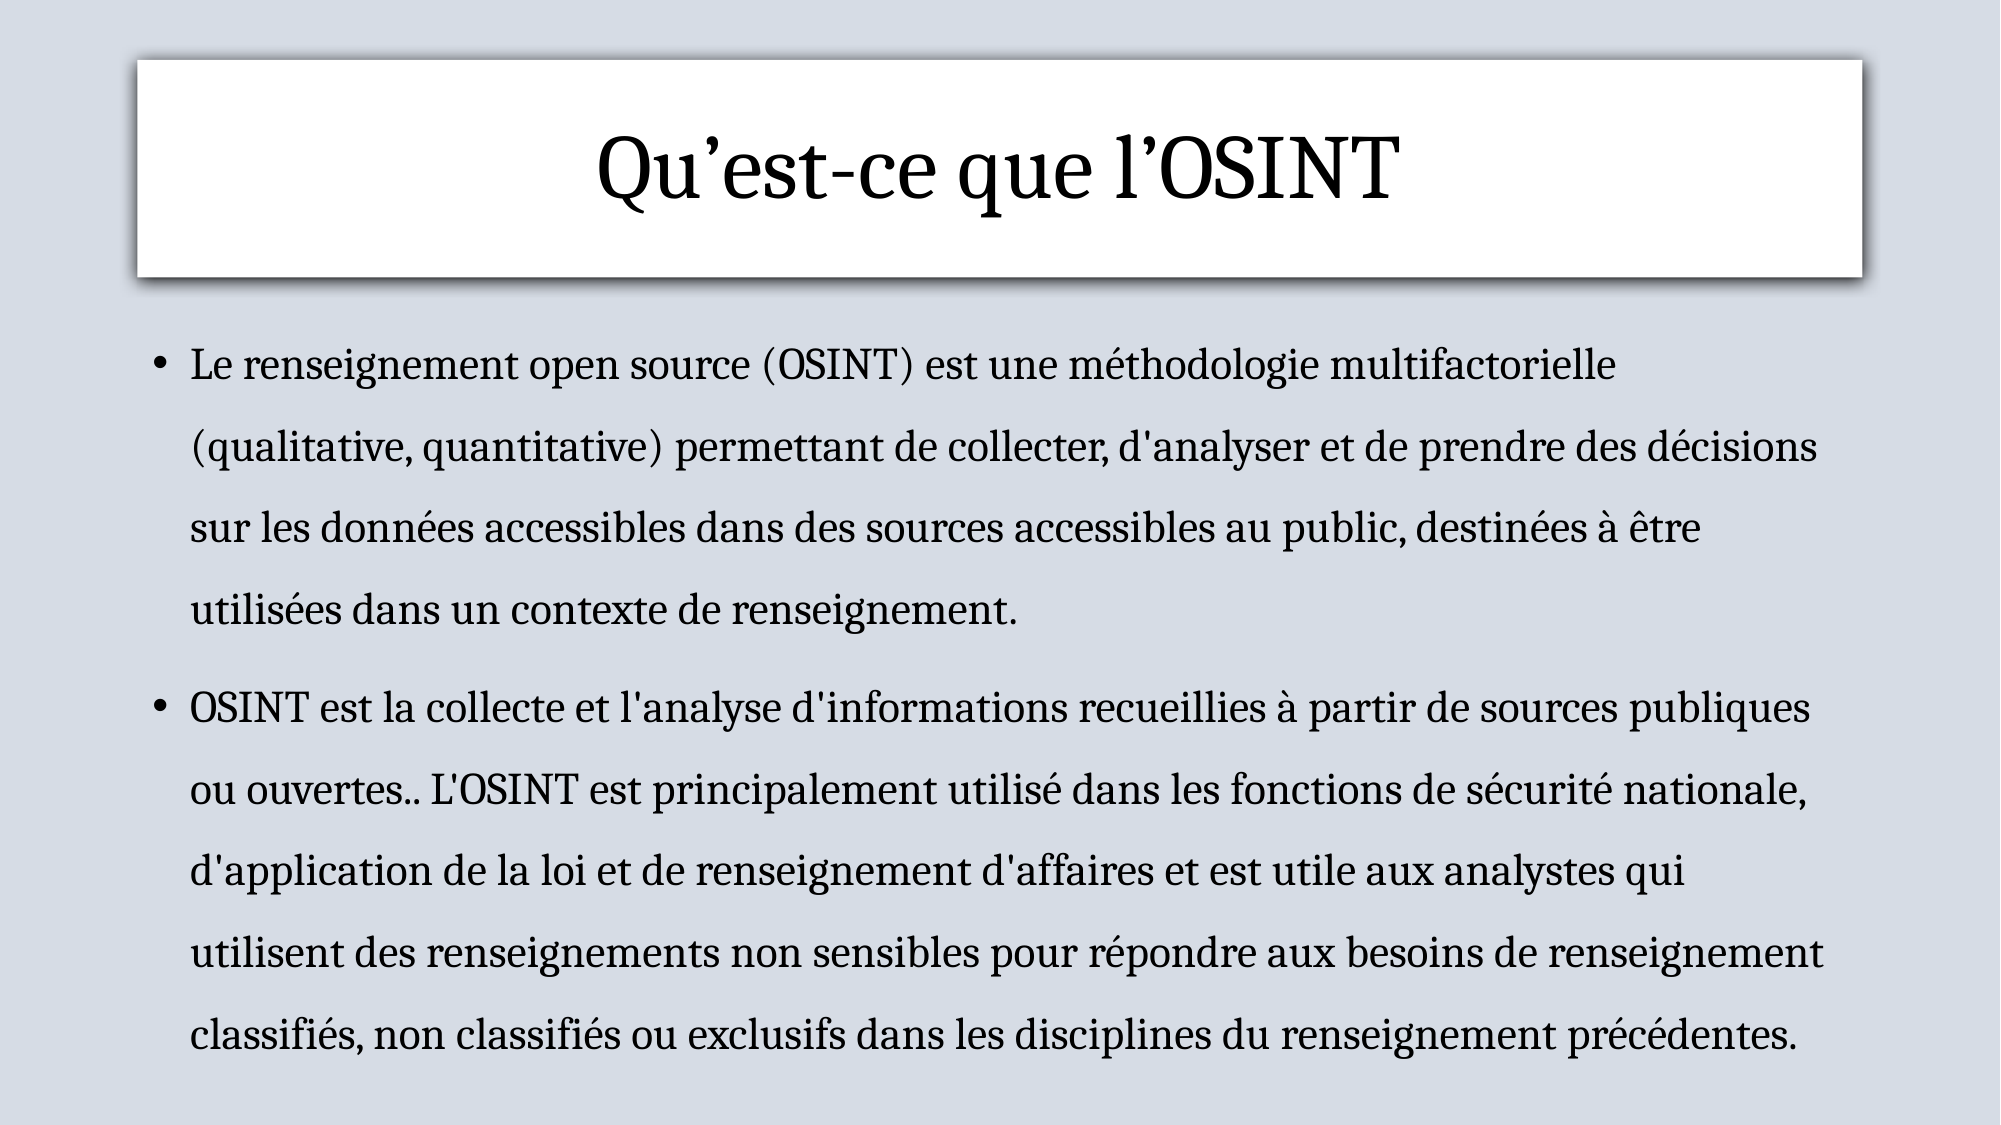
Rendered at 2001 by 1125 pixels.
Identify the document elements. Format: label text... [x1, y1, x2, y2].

title Qu’est-ce que l’OSINT [137, 59, 1863, 278]
list Le renseignement open source (OSINT) est une méthodologie multifactorielle (qualitative, quantitative) permettant de collecter, d'analyser et de prendre des décisions sur les données accessibles dans des sources accessibles au public, destinées à être utilisées dans un contexte de renseignement. OSINT est la collecte et l'analyse d'informations recueillies à partir de sources publiques ou ouvertes.. L'OSINT est principalement utilisé dans les fonctions de sécurité nationale, d'application de la loi et de renseignement d'affaires et est utile aux analystes qui utilisent des renseignements non sensibles pour répondre aux besoins de renseignement classifiés, non classifiés ou exclusifs dans les disciplines du renseignement précédentes. [137, 299, 1863, 1105]
